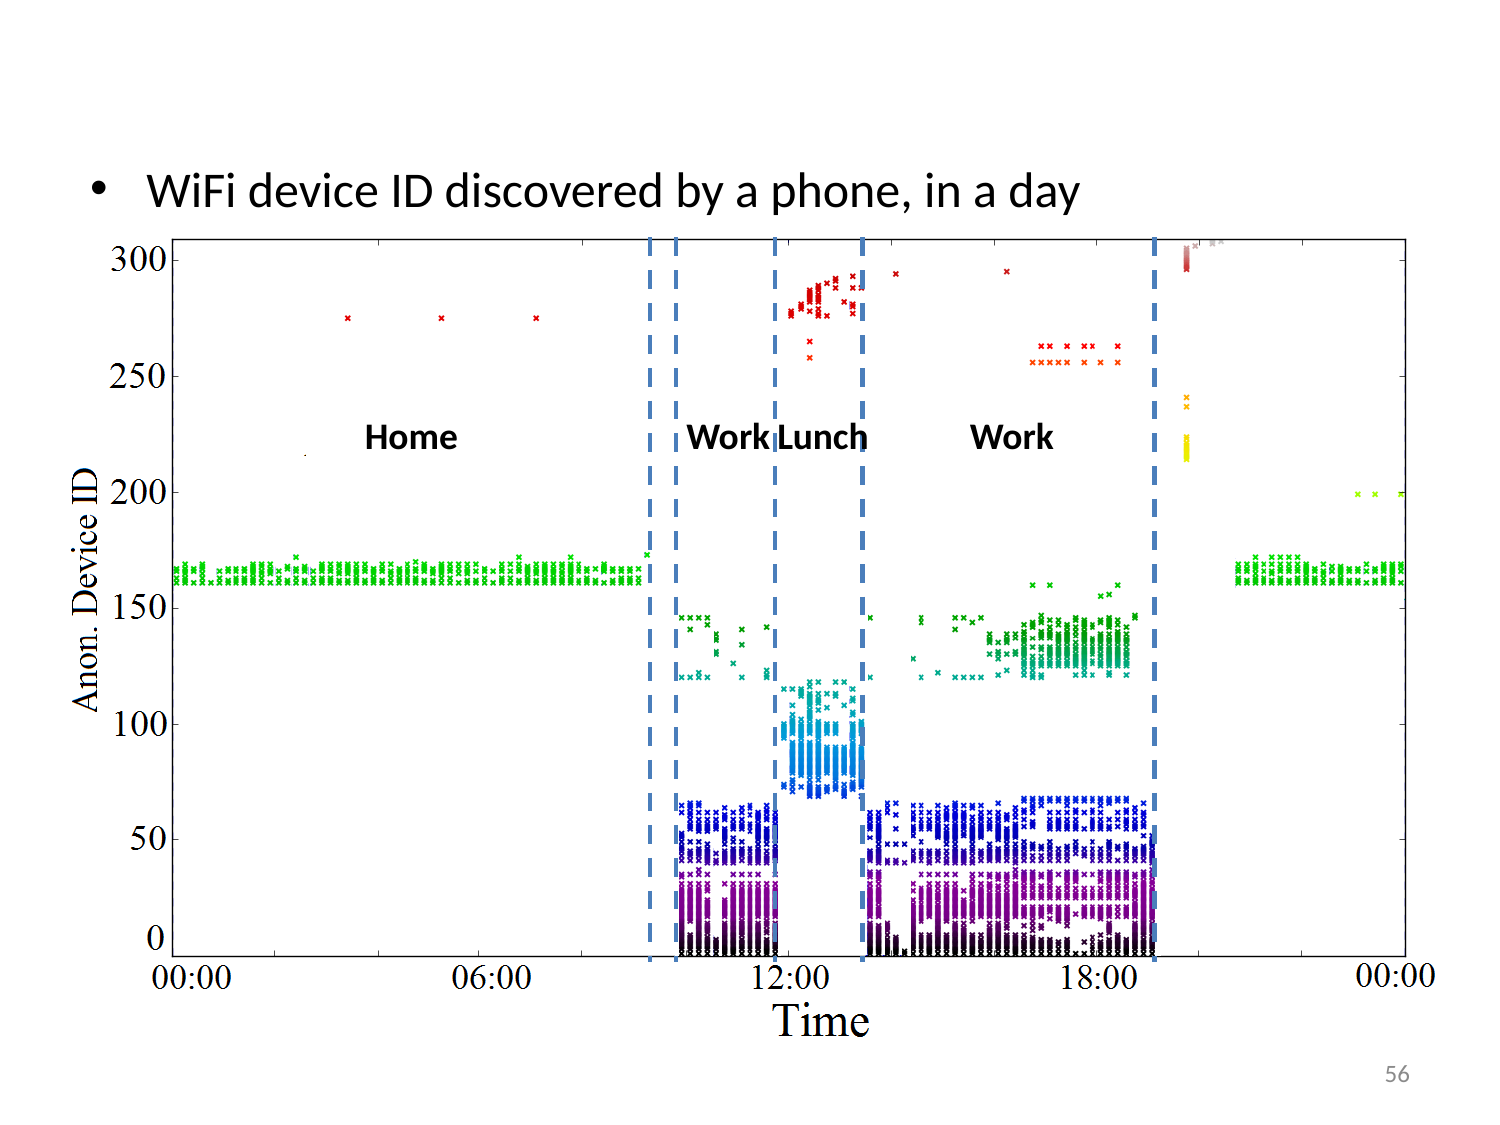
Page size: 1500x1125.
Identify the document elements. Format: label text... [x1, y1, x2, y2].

slide_number 56 [1074, 1047, 1425, 1103]
list WiFi device ID discovered by a phone, in a day [75, 149, 1425, 235]
picture [62, 237, 1438, 1039]
